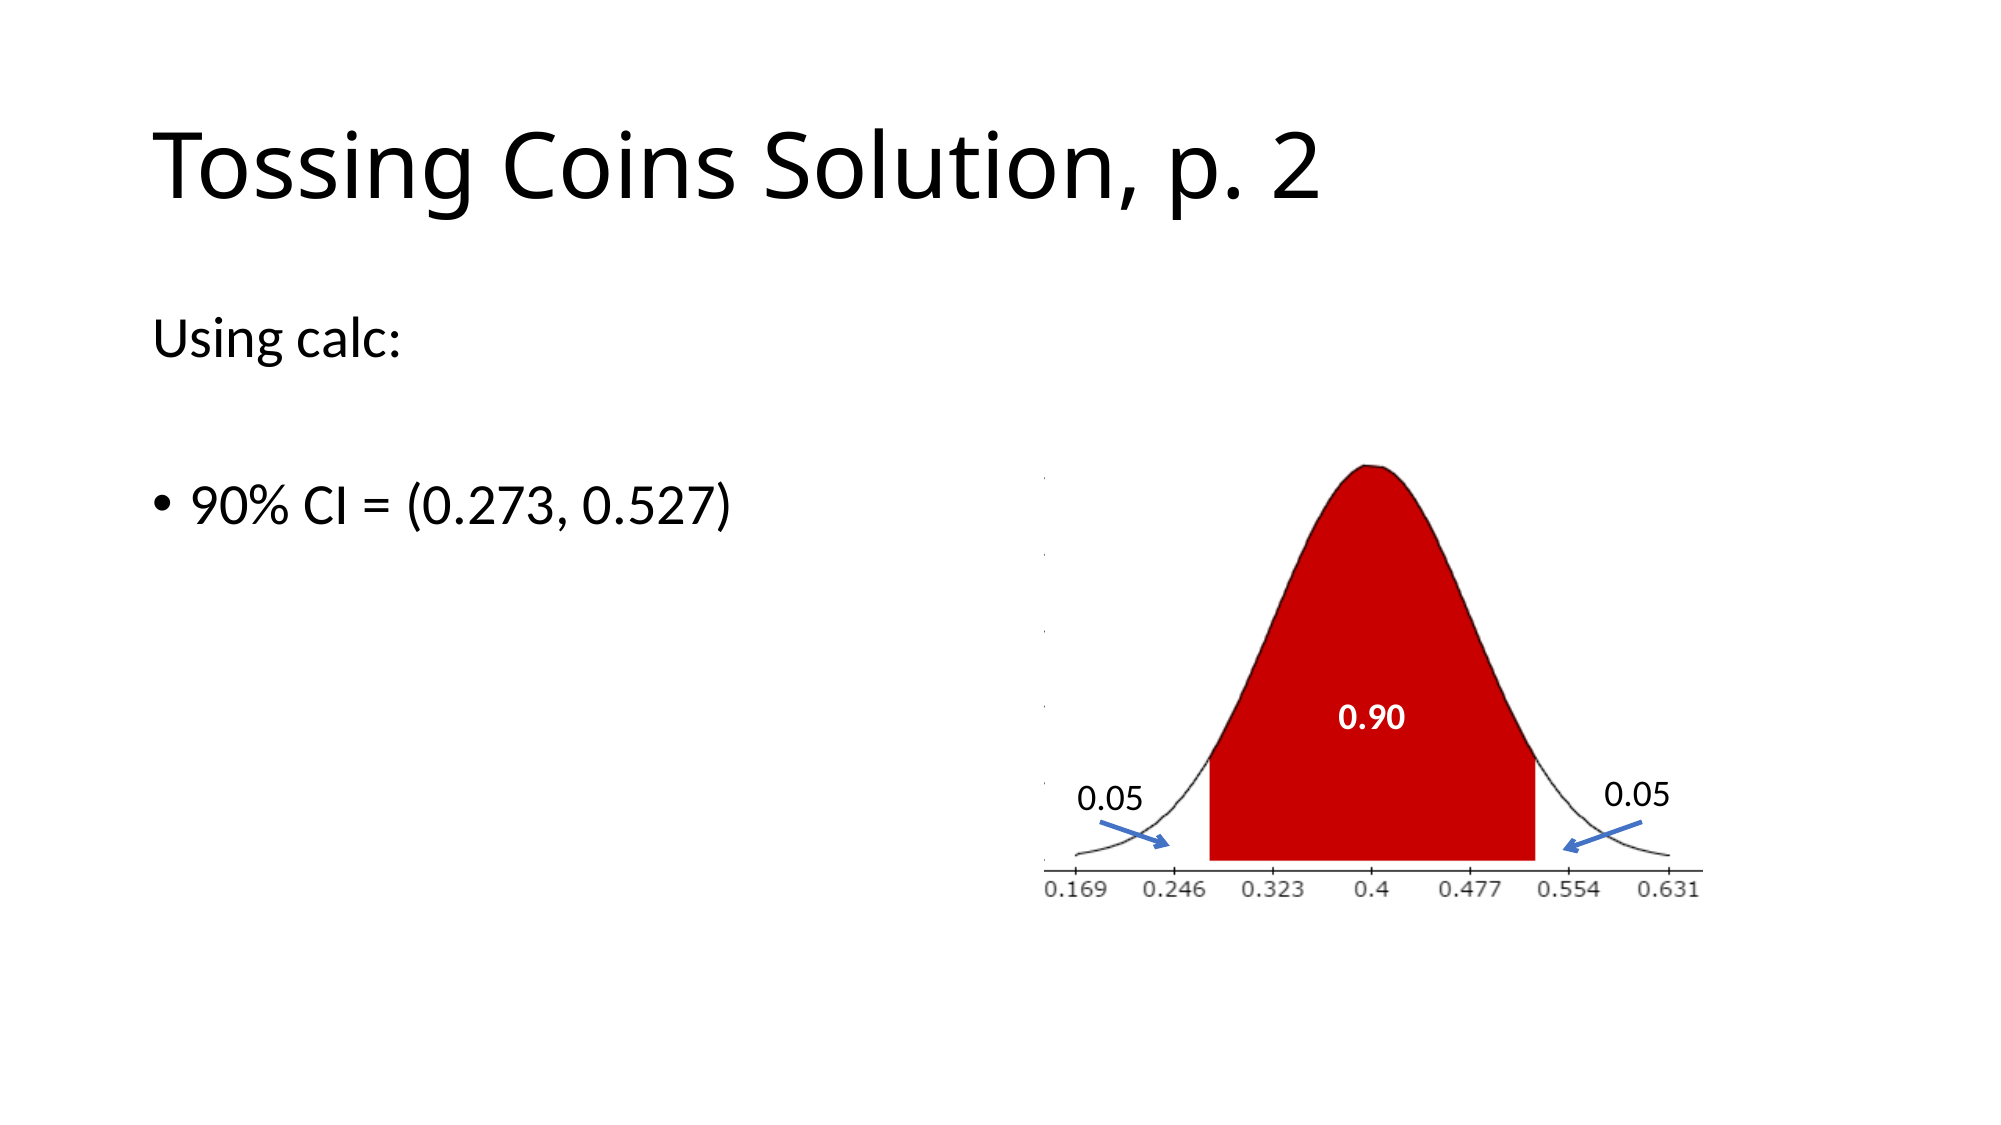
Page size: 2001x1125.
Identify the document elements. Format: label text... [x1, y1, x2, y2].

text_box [1562, 821, 1642, 850]
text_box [1099, 821, 1170, 846]
picture [1044, 462, 1703, 908]
list Using calc: 90% CI = (0.273, 0.527) [137, 299, 1863, 1014]
title Tossing Coins Solution, p. 2 [137, 59, 1863, 278]
